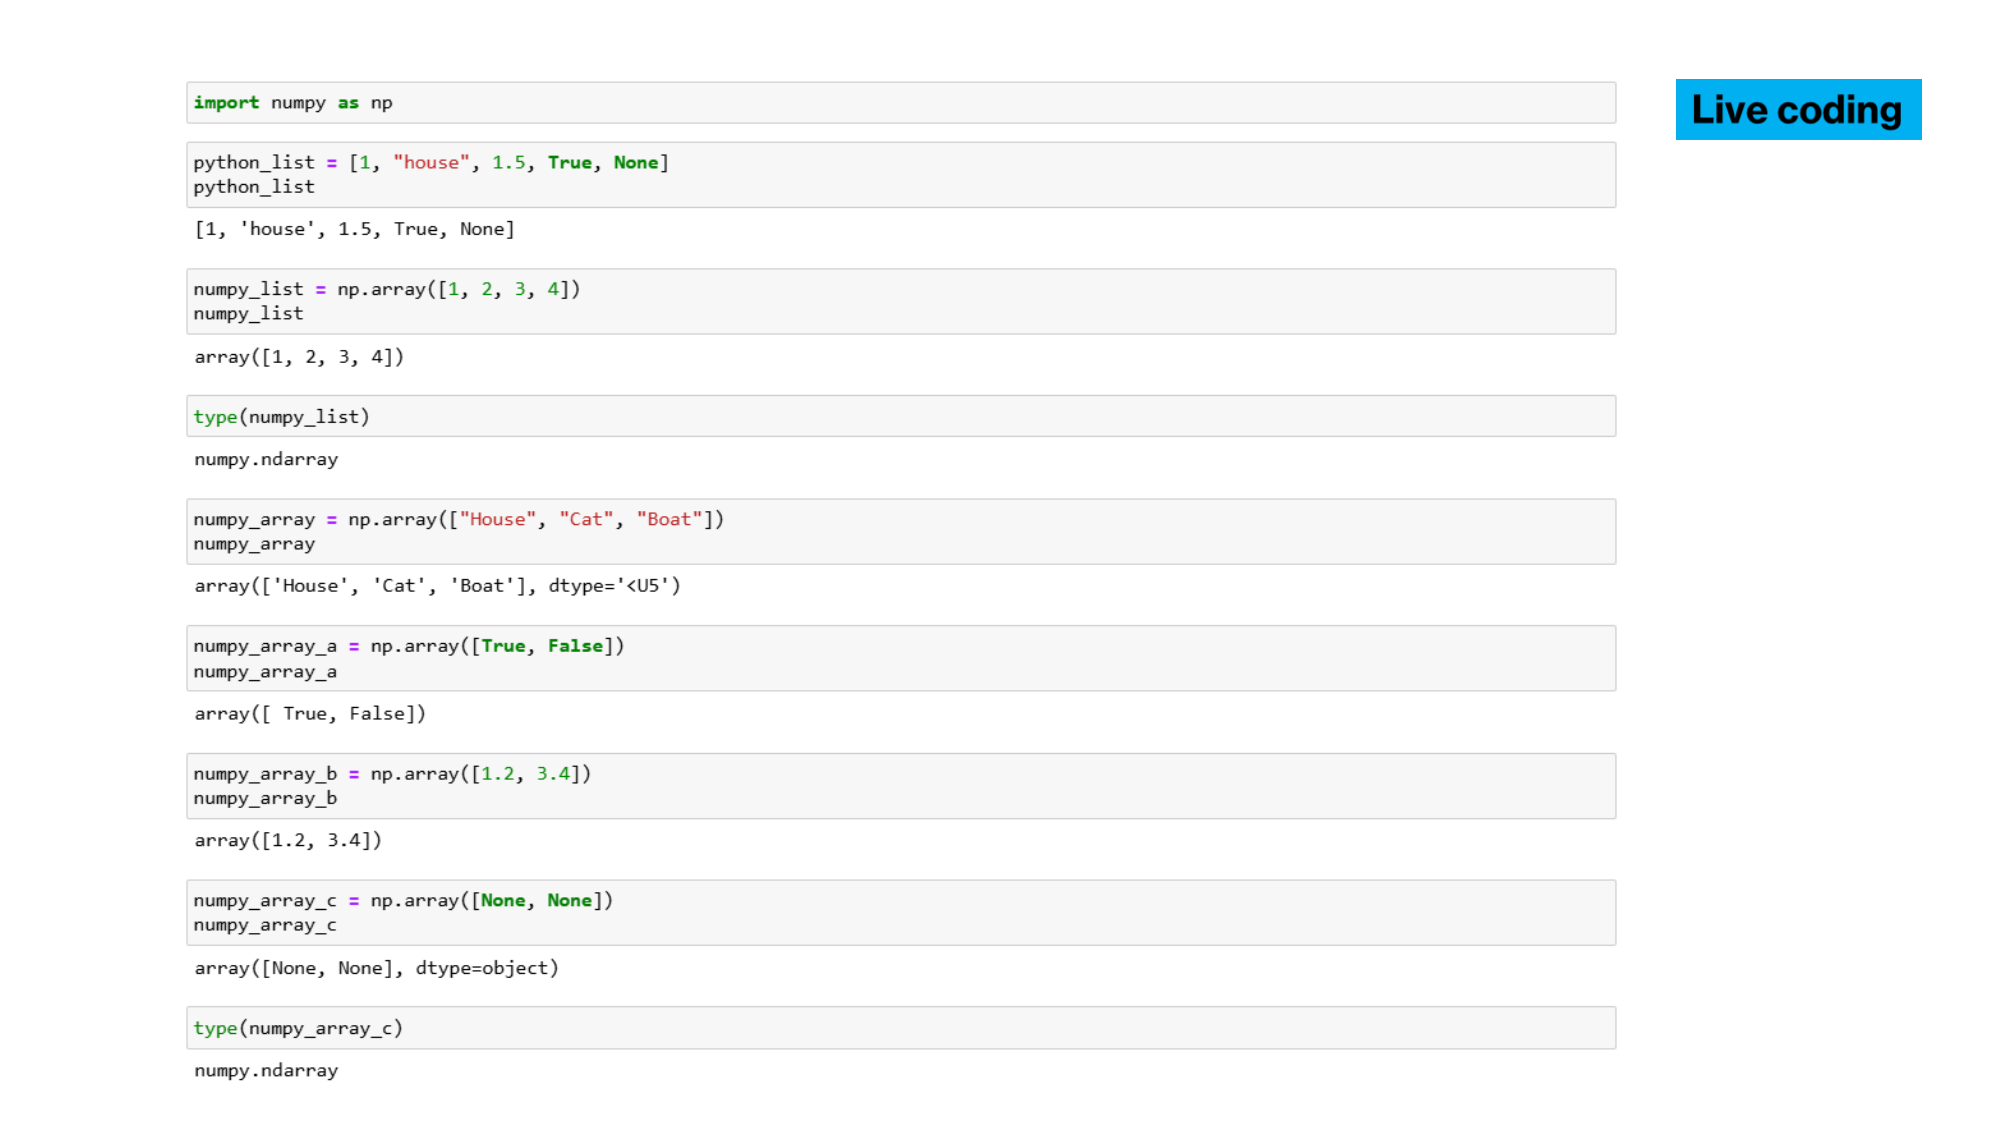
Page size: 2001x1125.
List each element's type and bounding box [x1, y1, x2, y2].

picture [1668, 74, 1926, 157]
picture [175, 74, 1619, 1088]
